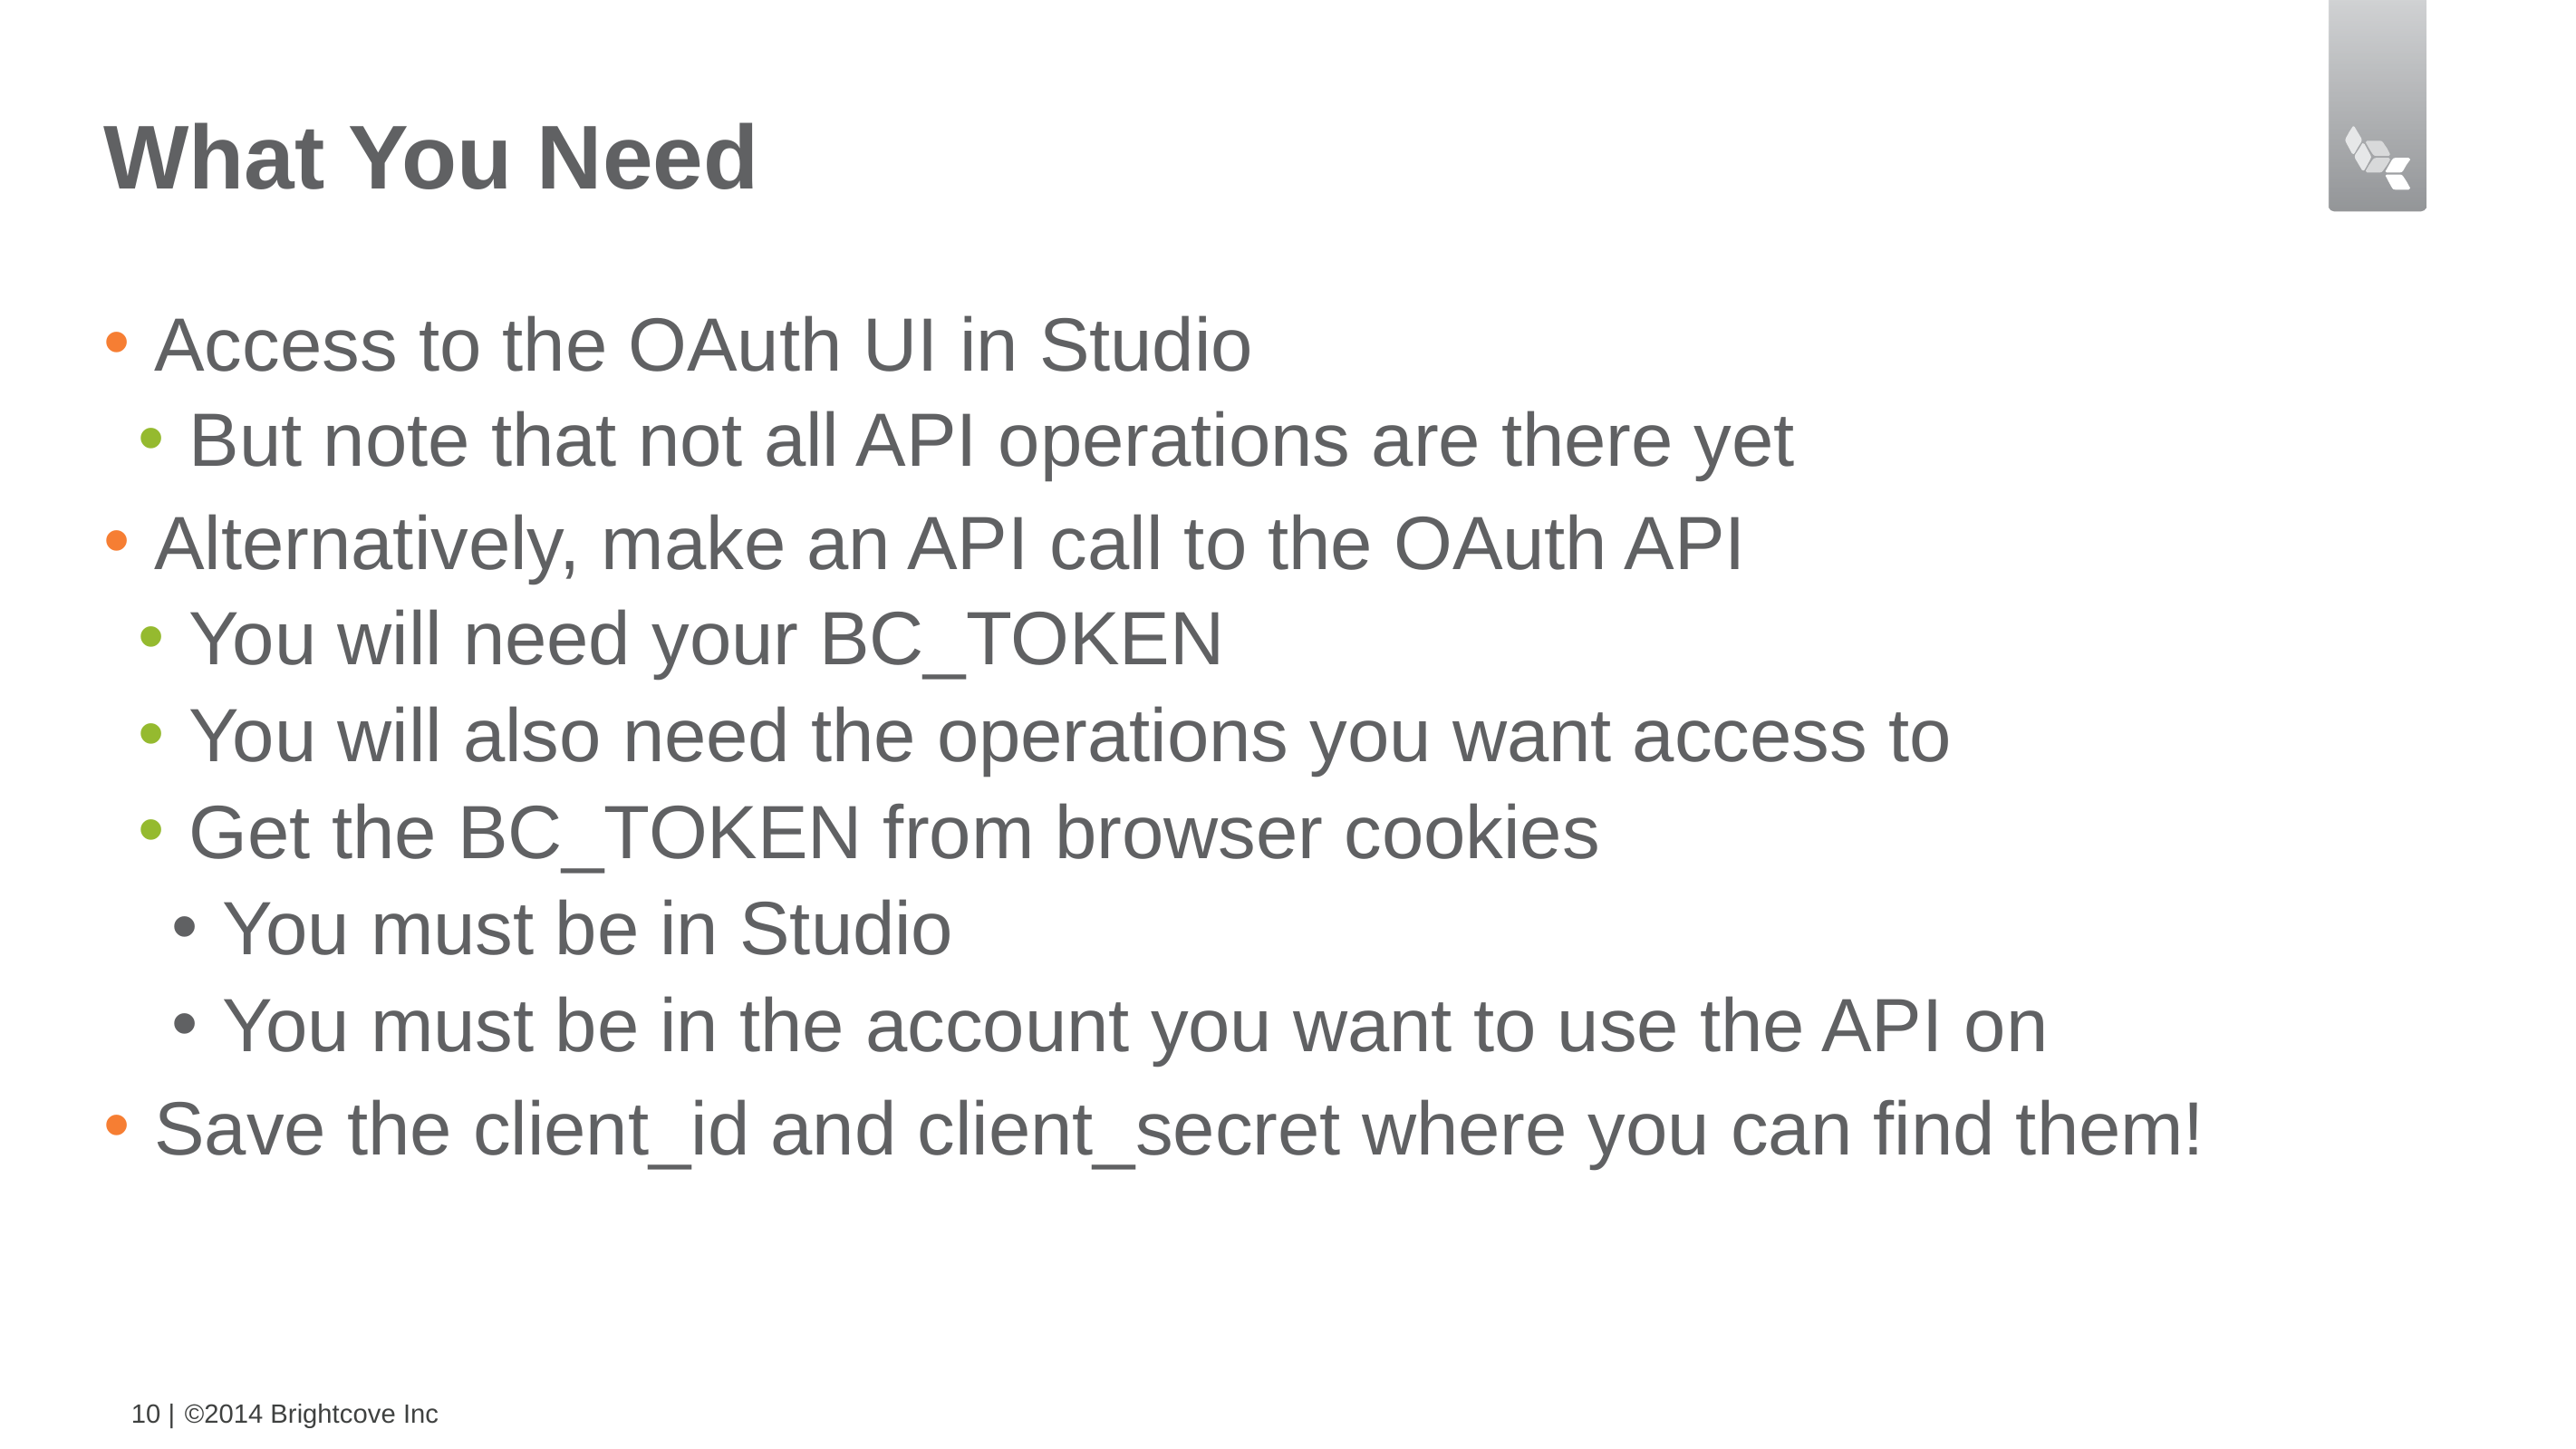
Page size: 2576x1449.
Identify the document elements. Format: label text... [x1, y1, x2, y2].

slide_number 10 | [88, 1374, 189, 1449]
footer ©2014 Brightcove Inc [189, 1374, 988, 1449]
list Access to the OAuth UI in Studio But note that not all API operations are there yet Alternatively, make an API call to the OAuth API You will need your BC_TOKEN You will also need the operations you want access to Get the BC_TOKEN from browser cookies You must be in Studio You must be in the account you want to use the API on Save the client_id and client_secret where you can find them! [80, 284, 2441, 1302]
title What You Need [80, 44, 2270, 260]
